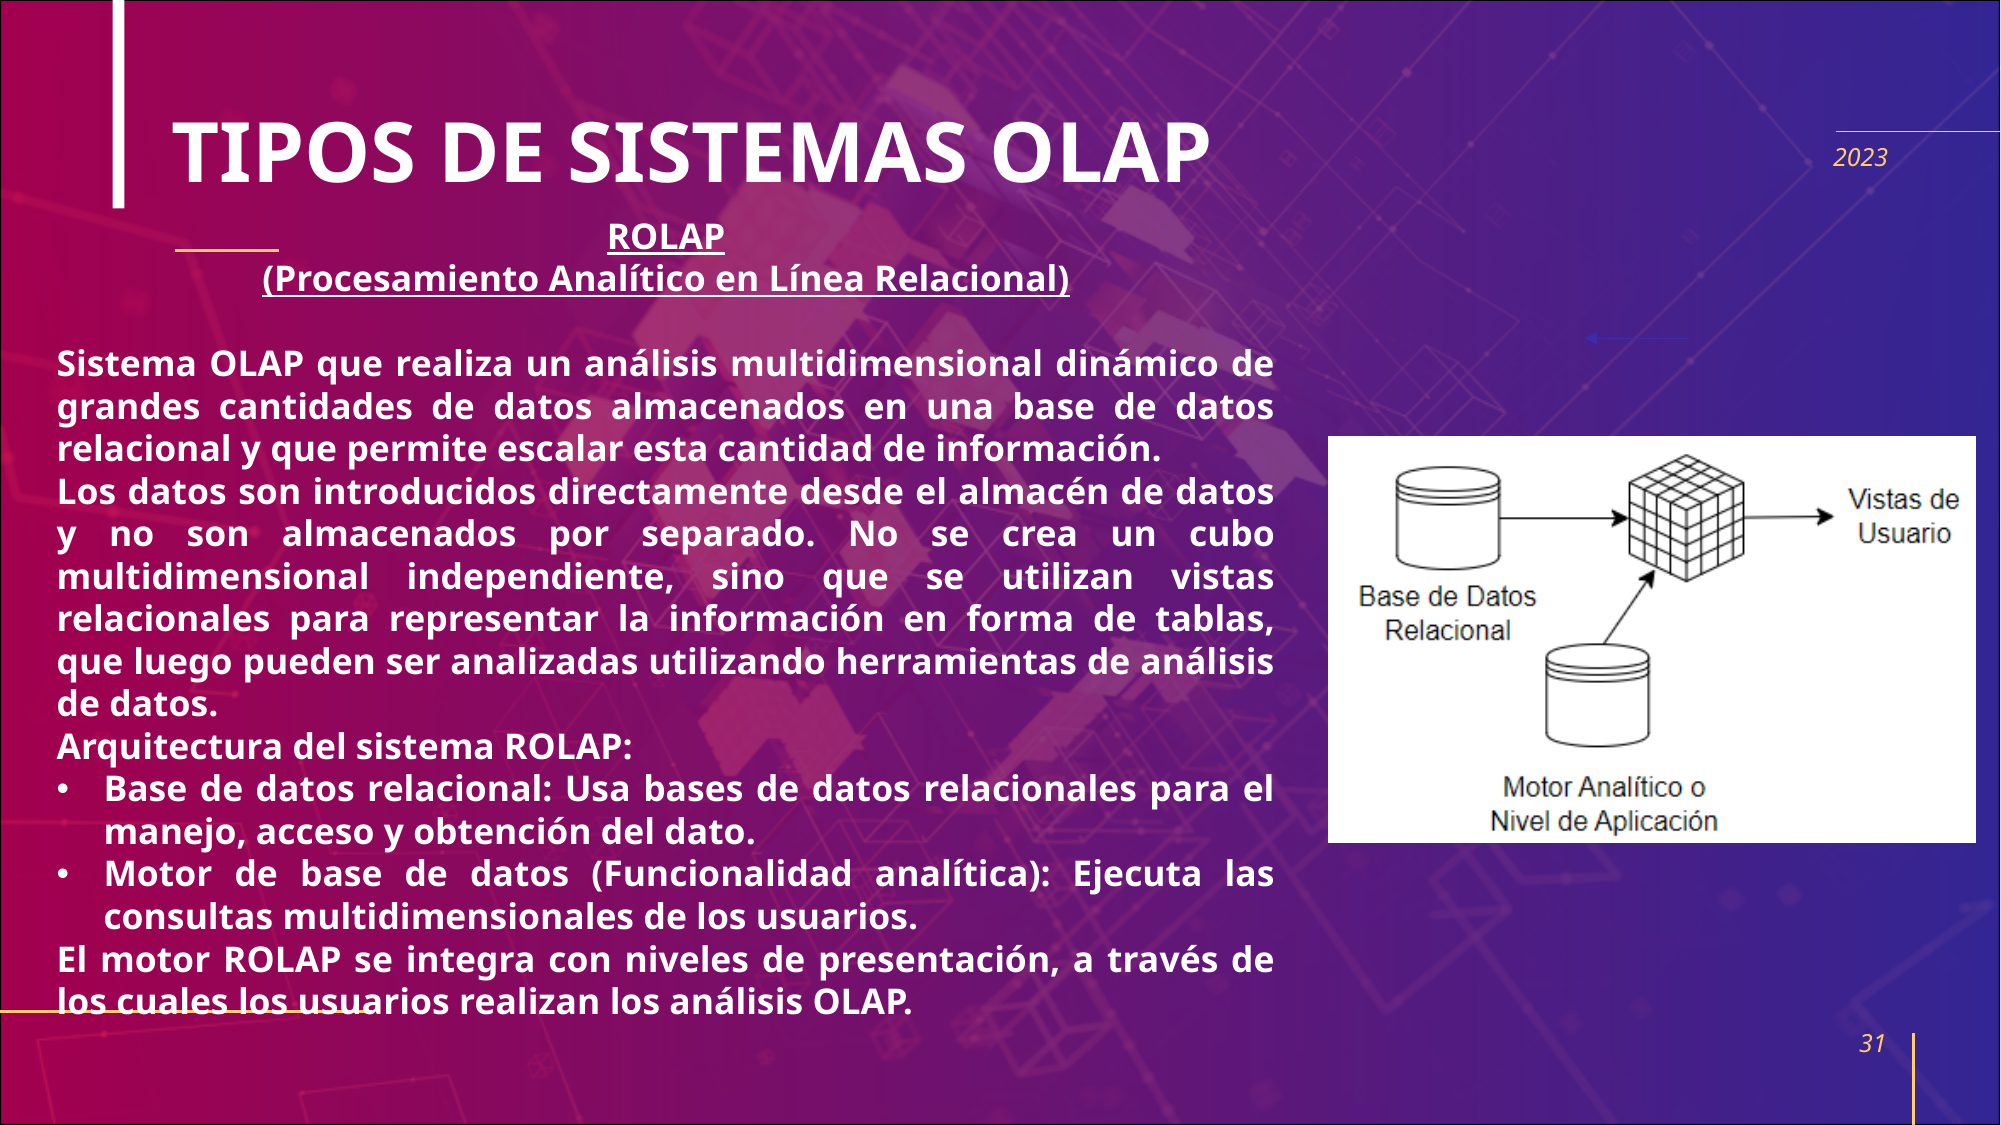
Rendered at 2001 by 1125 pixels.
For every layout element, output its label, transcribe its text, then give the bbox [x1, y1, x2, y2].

title TIPOS DE SISTEMAS OLAP [156, 46, 1793, 264]
slide_number 31 [1451, 1015, 1902, 1075]
picture [1328, 436, 1976, 843]
text_box ROLAP (Procesamiento Analítico en Línea Relacional) Sistema OLAP que realiza un análisis multidimensional dinámico de grandes cantidades de datos almacenados en una base de datos relacional y que permite escalar esta cantidad de información. Los datos son introducidos directamente desde el almacén de datos y no son almacenados por separado. No se crea un cubo multidimensional independiente, sino que se utilizan vistas relacionales para representar la información en forma de tablas, que luego pueden ser analizadas utilizando herramientas de análisis de datos. Arquitectura del sistema ROLAP: Base de datos relacional: Usa bases de datos relacionales para el manejo, acceso y obtención del dato. Motor de base de datos (Funcionalidad analítica): Ejecuta las consultas multidimensionales de los usuarios. El motor ROLAP se integra con niveles de presentación, a través de los cuales los usuarios realizan los análisis OLAP. [41, 206, 1291, 1029]
list 2023 [1818, 137, 1919, 192]
